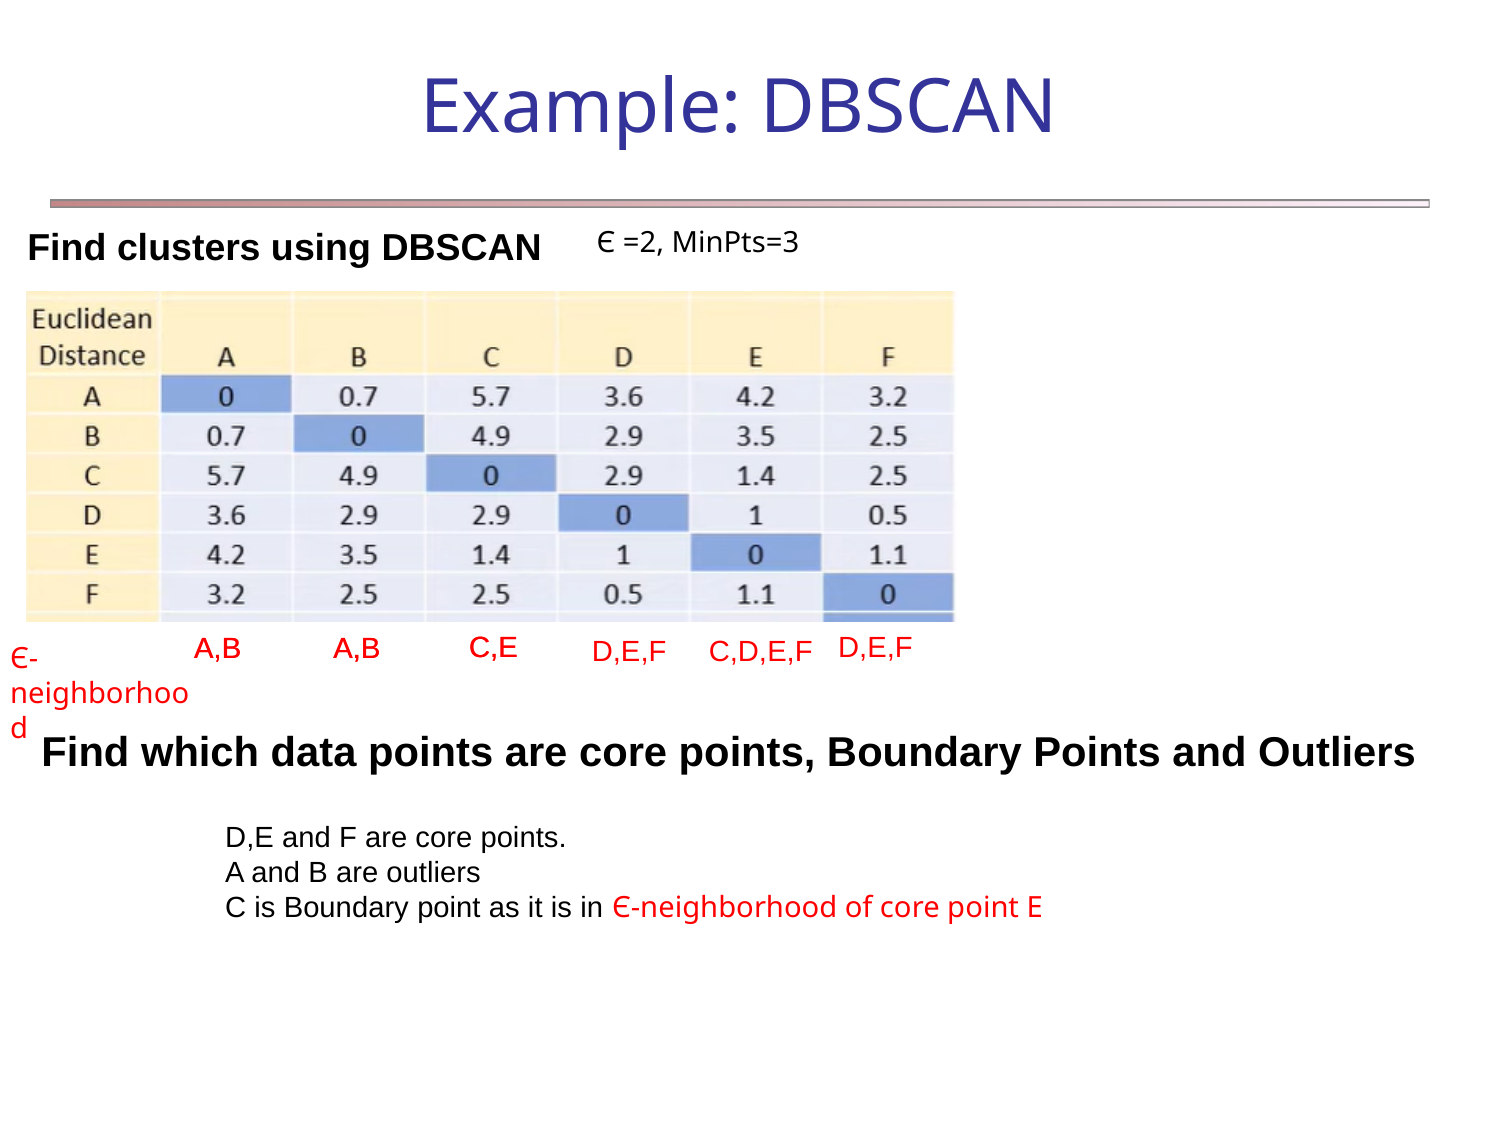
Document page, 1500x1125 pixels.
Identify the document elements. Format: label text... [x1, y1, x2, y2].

text_box Є-neighborhood [0, 631, 211, 752]
text_box A,B [179, 629, 267, 672]
text_box Find clusters using DBSCAN [12, 215, 570, 276]
text_box C,E [454, 629, 542, 671]
text_box Є =2, MinPts=3 [581, 215, 1026, 266]
text_box C,D,E,F [693, 629, 846, 745]
title Example: DBSCAN [99, 62, 1379, 163]
text_box D,E and F are core points. A and B are outliers C is Boundary point as it is in Є-neighborhood of core point E [210, 811, 1165, 966]
text_box D,E,F [576, 629, 693, 675]
picture [26, 291, 957, 622]
text_box Find which data points are core points, Boundary Points and Outliers [26, 717, 1500, 833]
text_box D,E,F [823, 620, 975, 741]
text_box A,B [318, 629, 406, 672]
